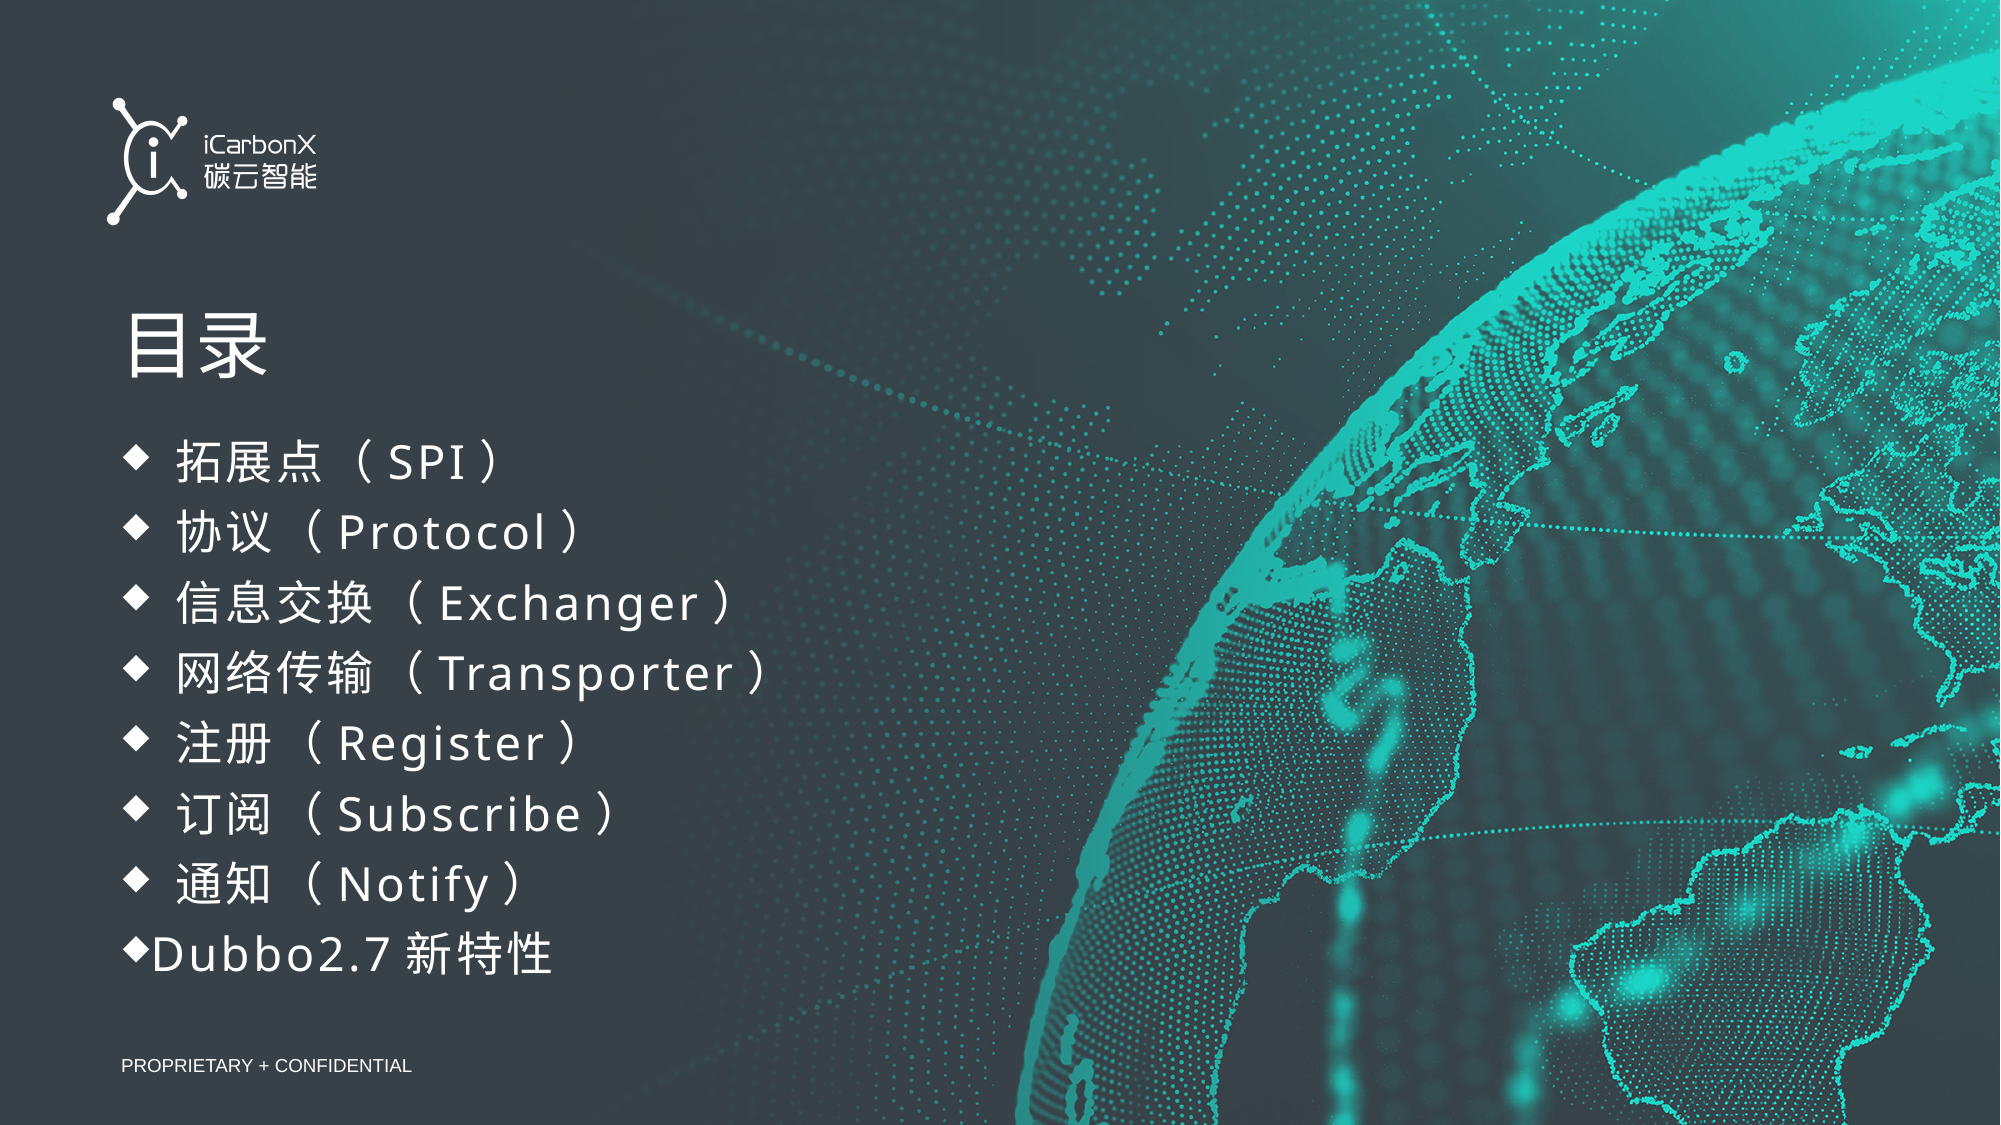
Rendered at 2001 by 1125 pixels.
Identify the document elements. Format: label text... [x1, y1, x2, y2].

subtitle 拓展点（SPI） 协议（Protocol） 信息交换（Exchanger） 网络传输（Transporter） 注册（Register） 订阅（Subscribe） 通知（Notify） Dubbo2.7新特性 [105, 431, 1876, 994]
picture [0, 0, 2000, 1125]
title 目录 [105, 265, 1876, 431]
